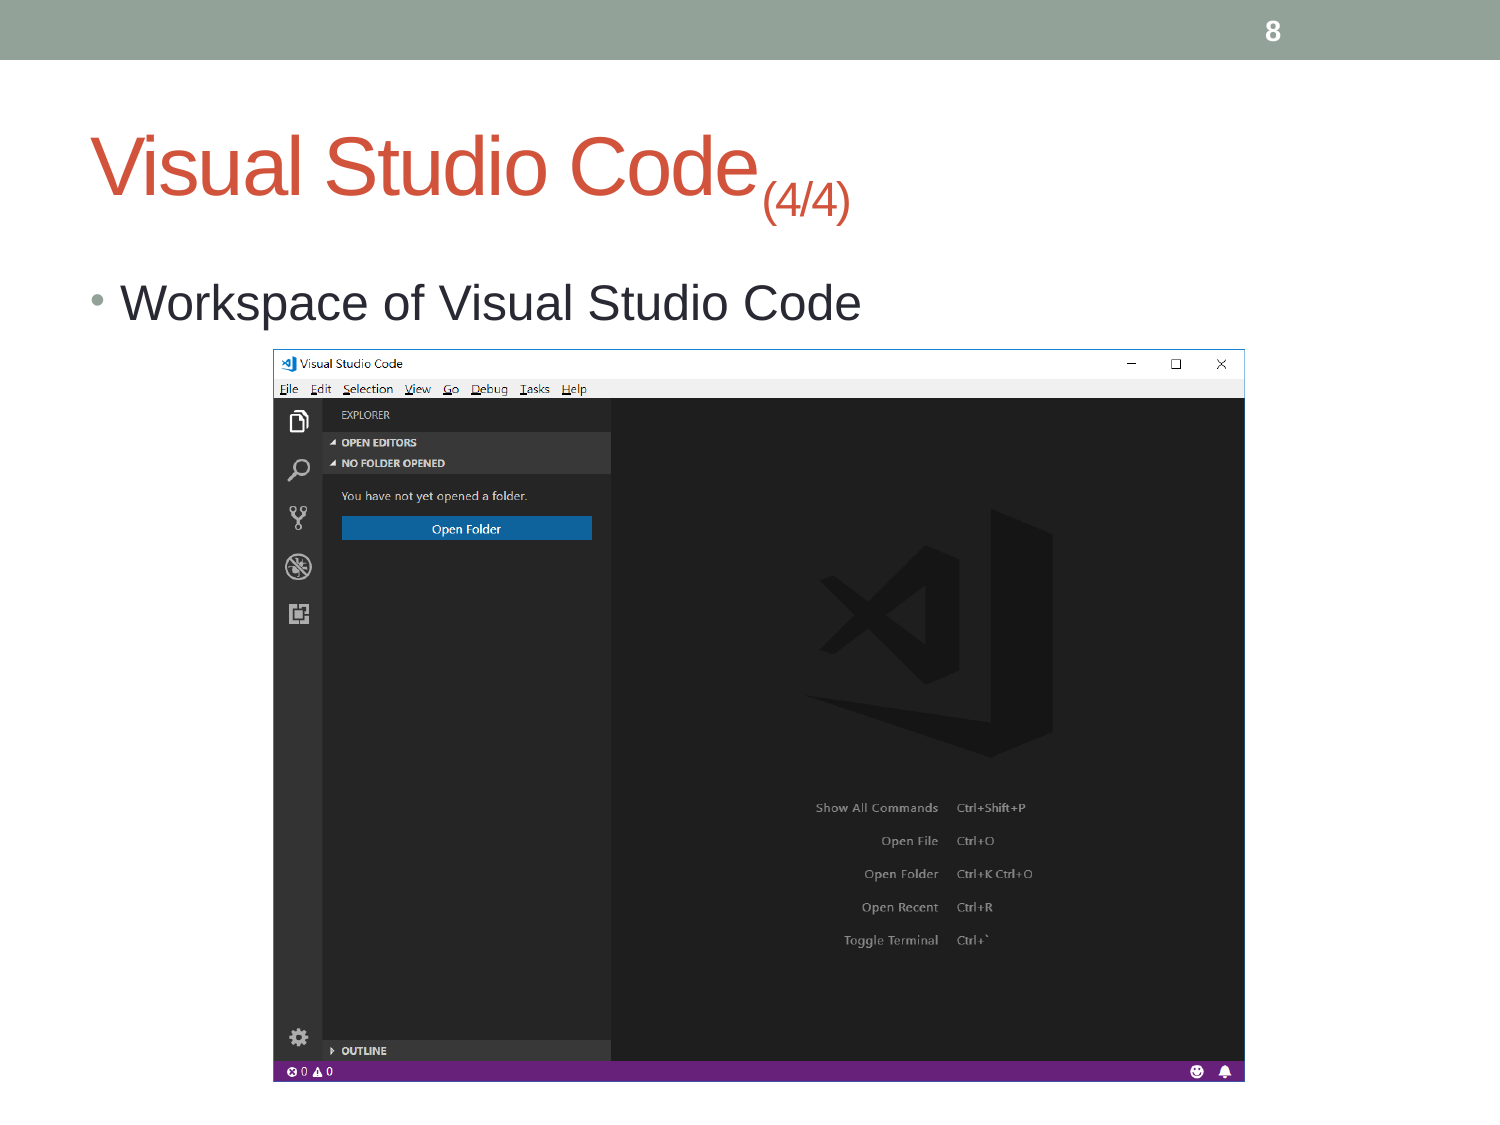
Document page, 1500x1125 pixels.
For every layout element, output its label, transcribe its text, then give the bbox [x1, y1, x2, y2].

slide_number 8 [1250, 3, 1425, 57]
list Workspace of Visual Studio Code [75, 262, 1425, 1063]
picture [273, 349, 1245, 1082]
title Visual Studio Code(4/4) [75, 87, 1425, 250]
